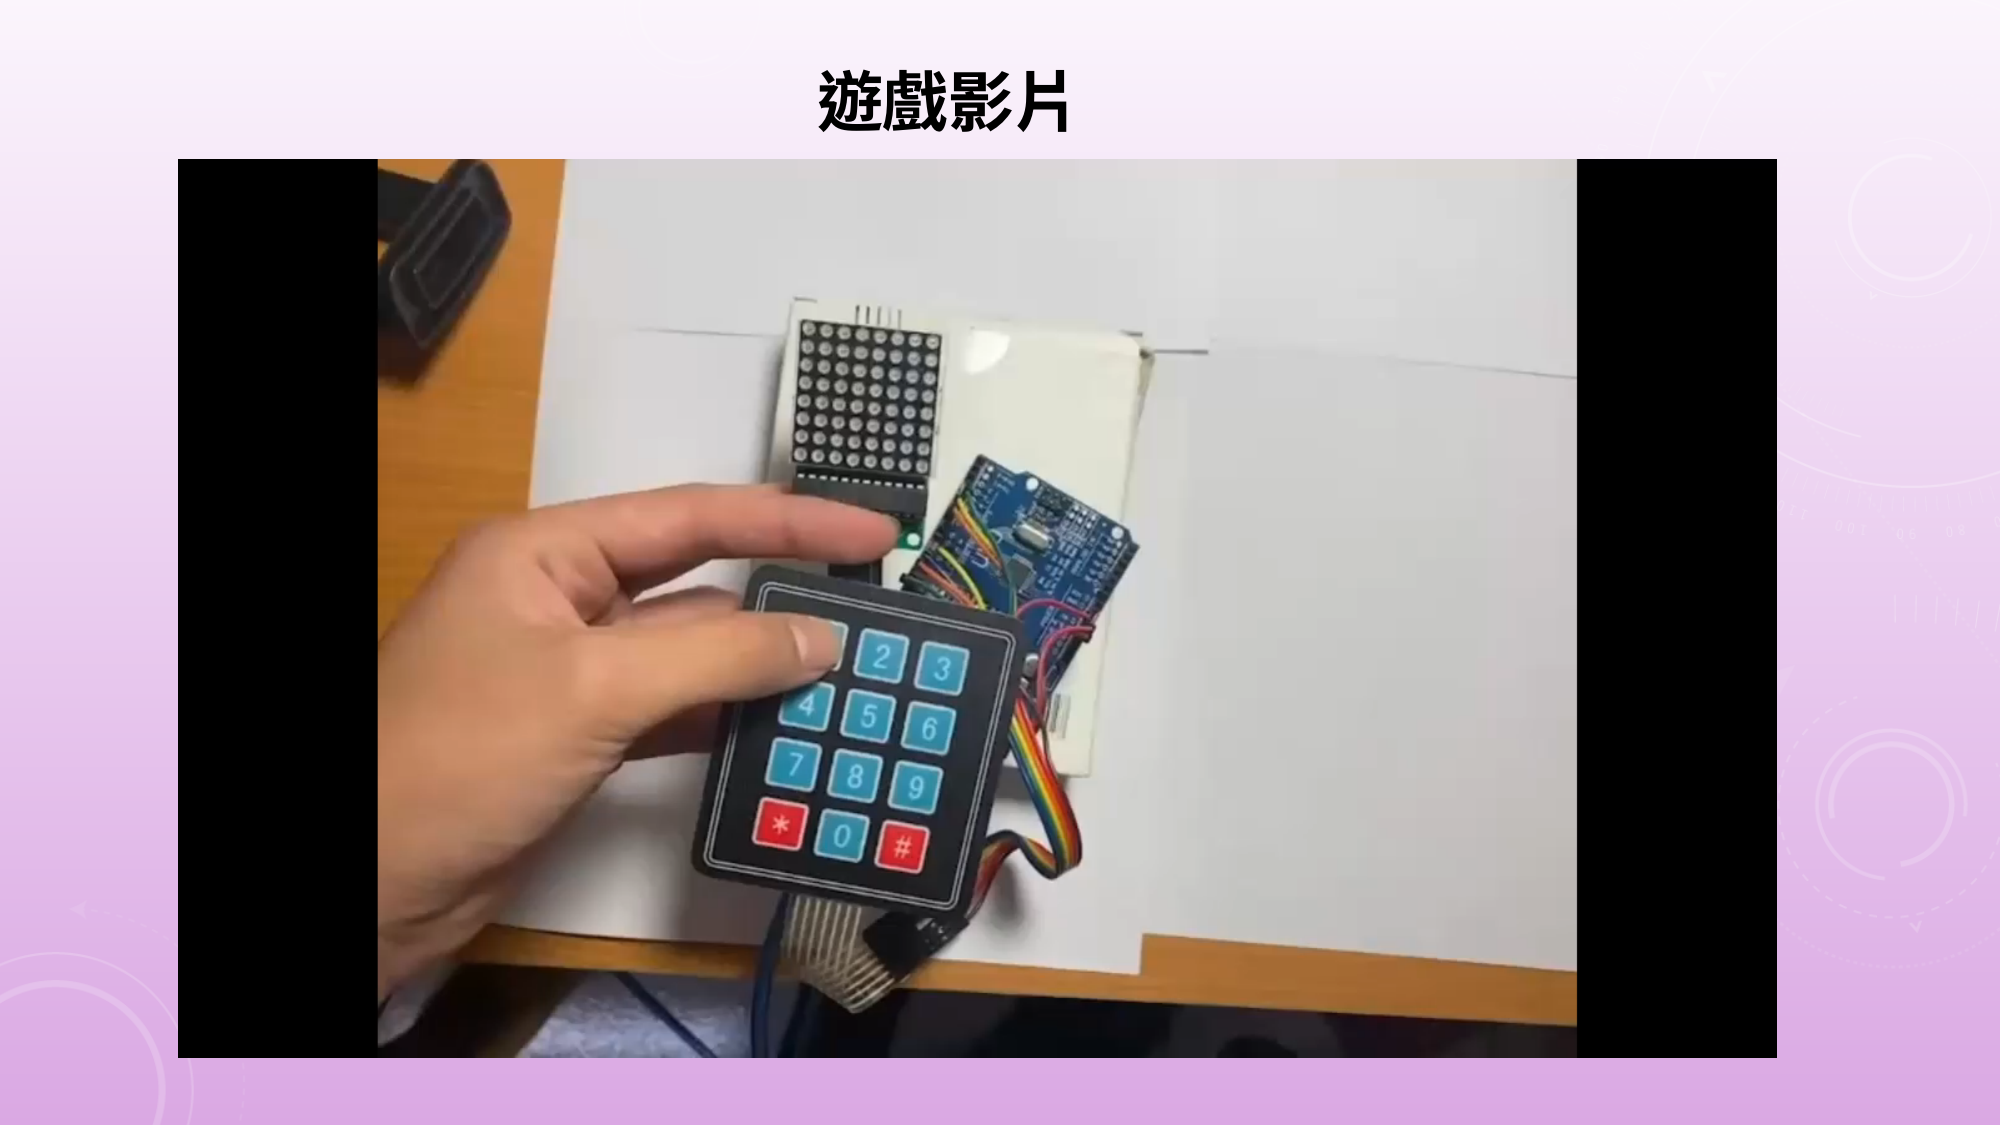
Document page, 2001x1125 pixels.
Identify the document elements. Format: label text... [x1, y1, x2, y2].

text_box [177, 158, 1778, 1059]
picture [0, 0, 2000, 1125]
list 遊戲影片 [600, 52, 1298, 147]
